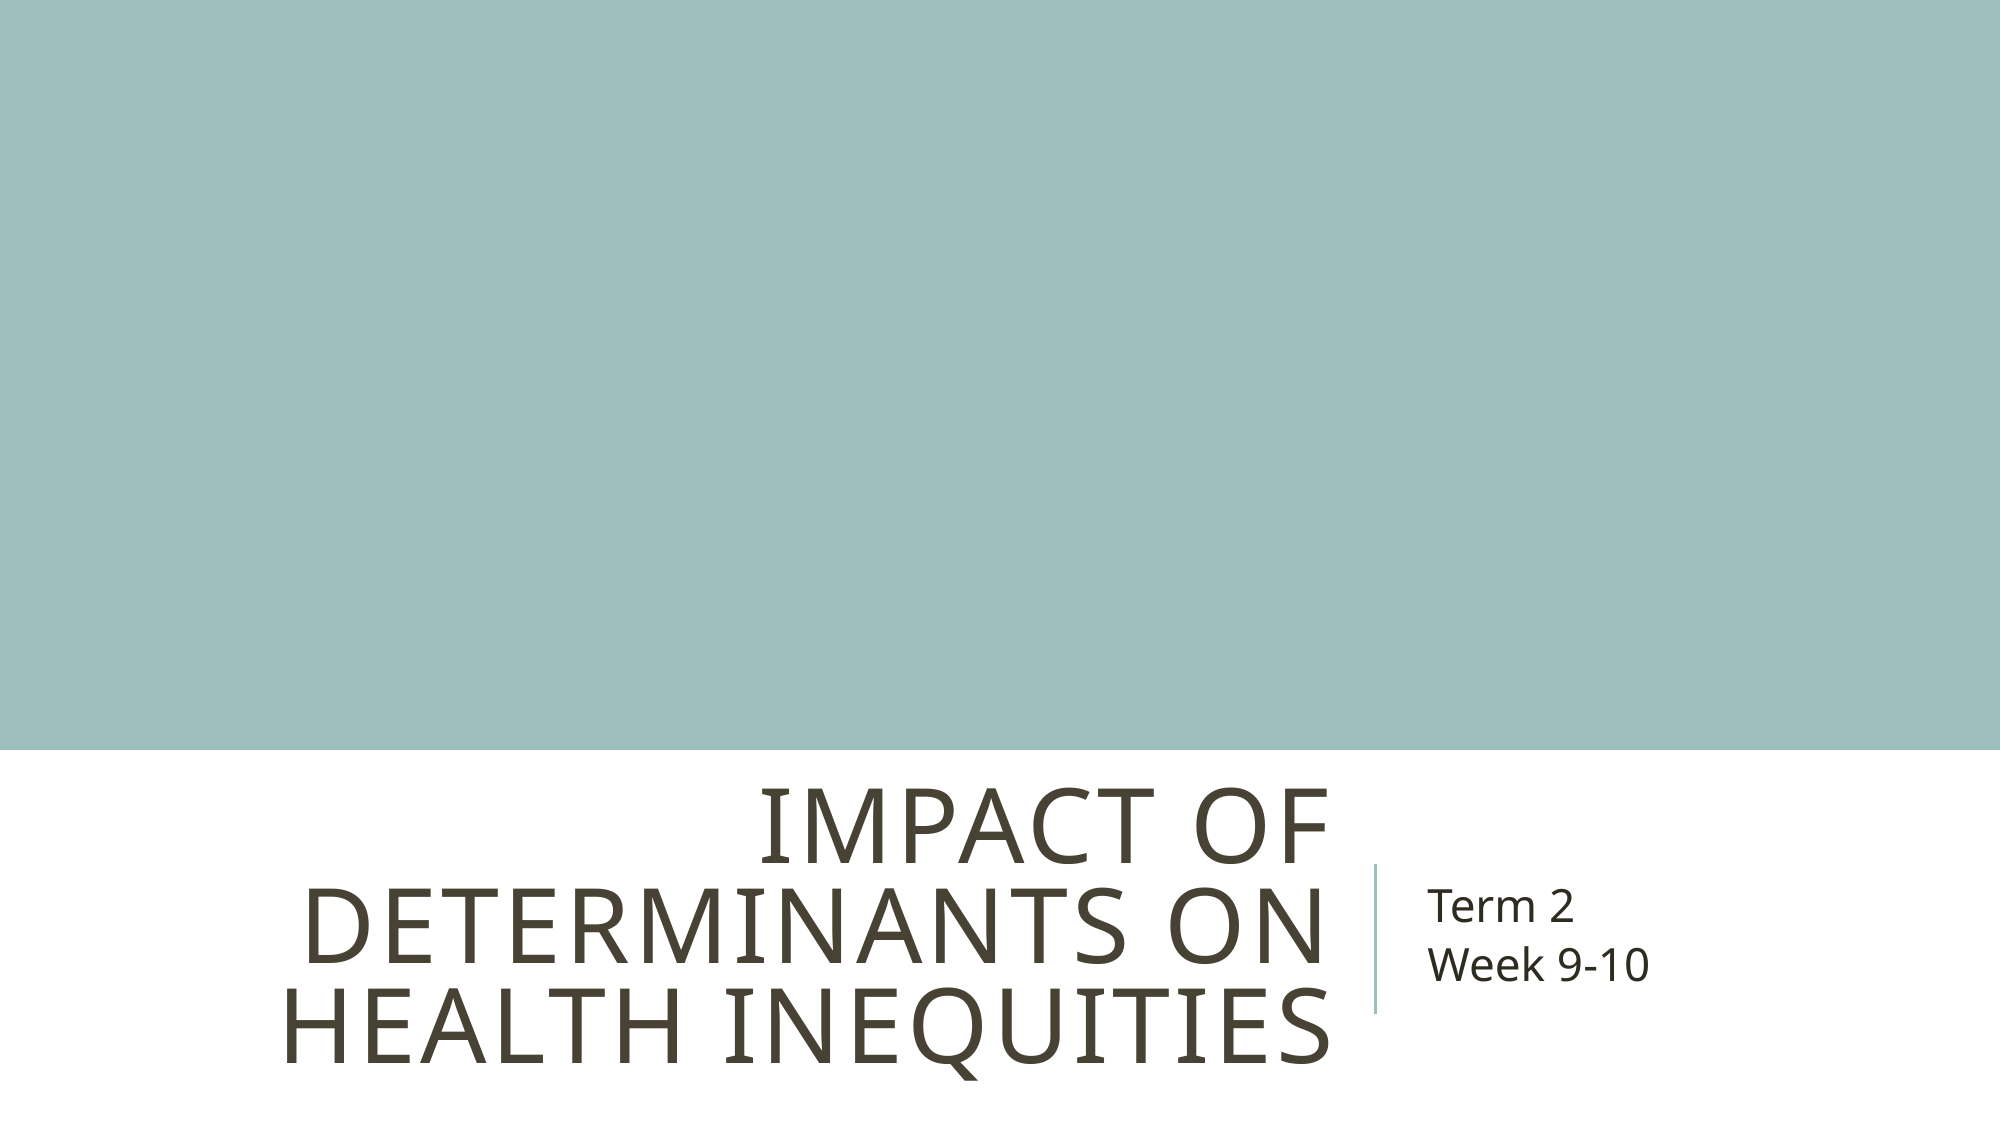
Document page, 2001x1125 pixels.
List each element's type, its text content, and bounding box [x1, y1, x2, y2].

title Impact of determinants on health inequities [75, 813, 1350, 1054]
subtitle Term 2 Week 9-10 [1412, 813, 1938, 1054]
